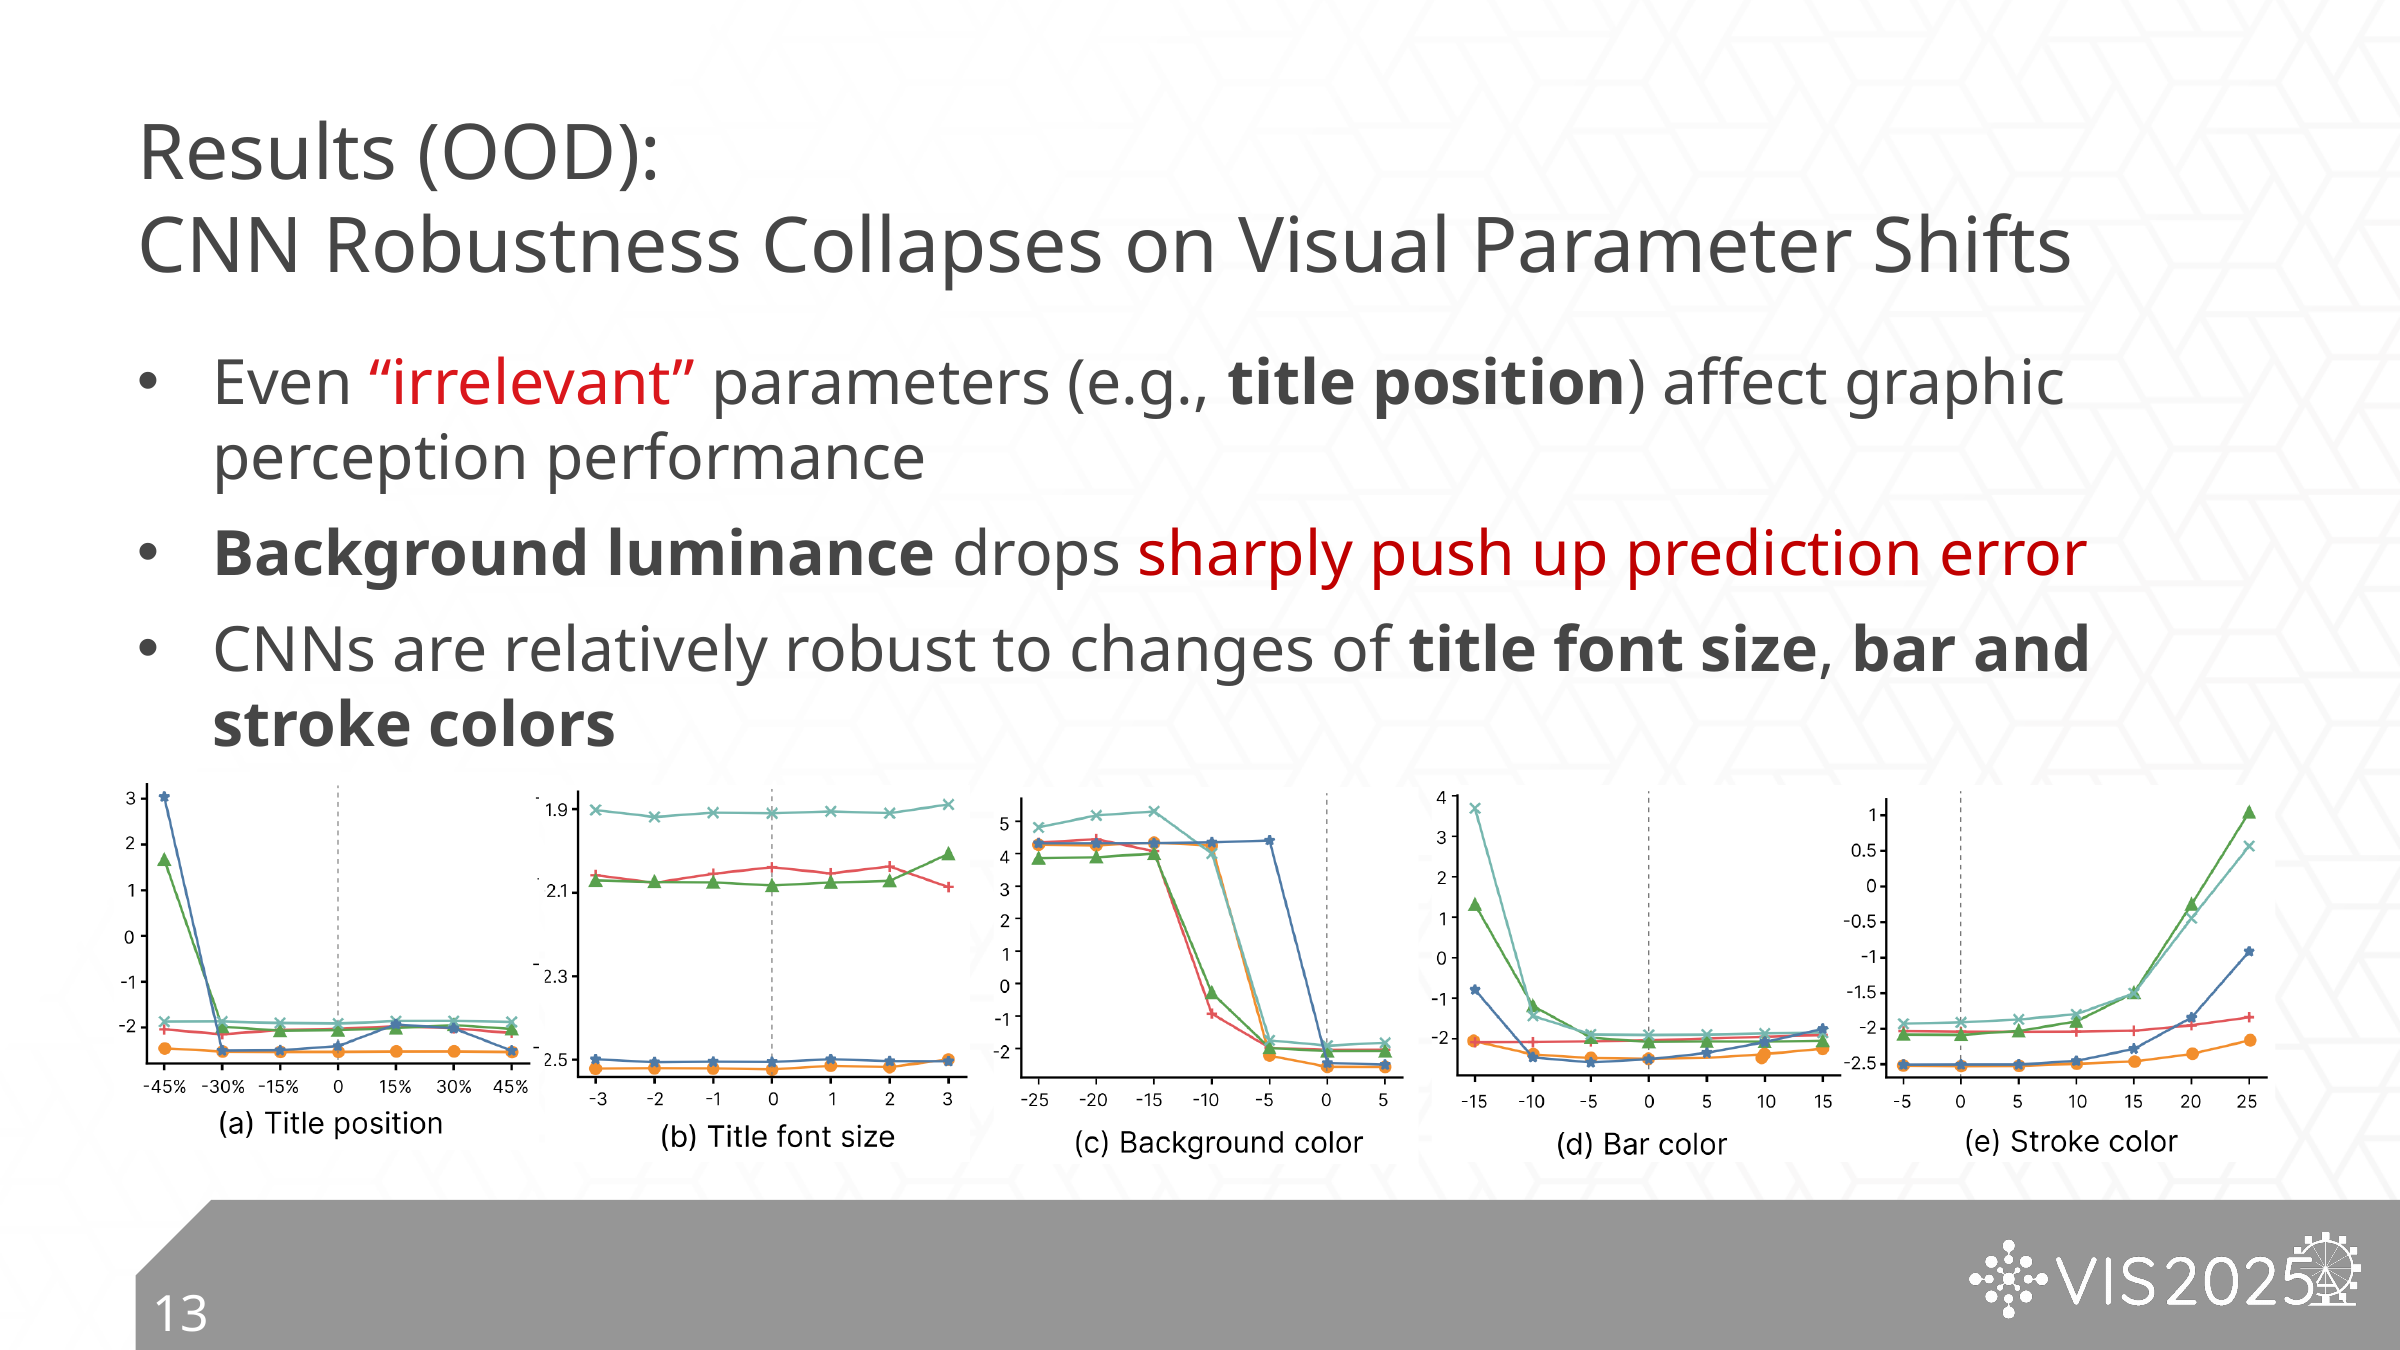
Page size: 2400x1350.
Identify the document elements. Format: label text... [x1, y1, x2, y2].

list Even “irrelevant” parameters (e.g., title position) affect graphic perception performance Background luminance drops sharply push up prediction error CNNs are relatively robust to changes of title font size, bar and stroke colors [137, 342, 2263, 1171]
picture [1969, 1232, 2361, 1319]
picture [0, 0, 2400, 1350]
title Results (OOD): CNN Robustness Collapses on Visual Parameter Shifts [137, 54, 2263, 288]
